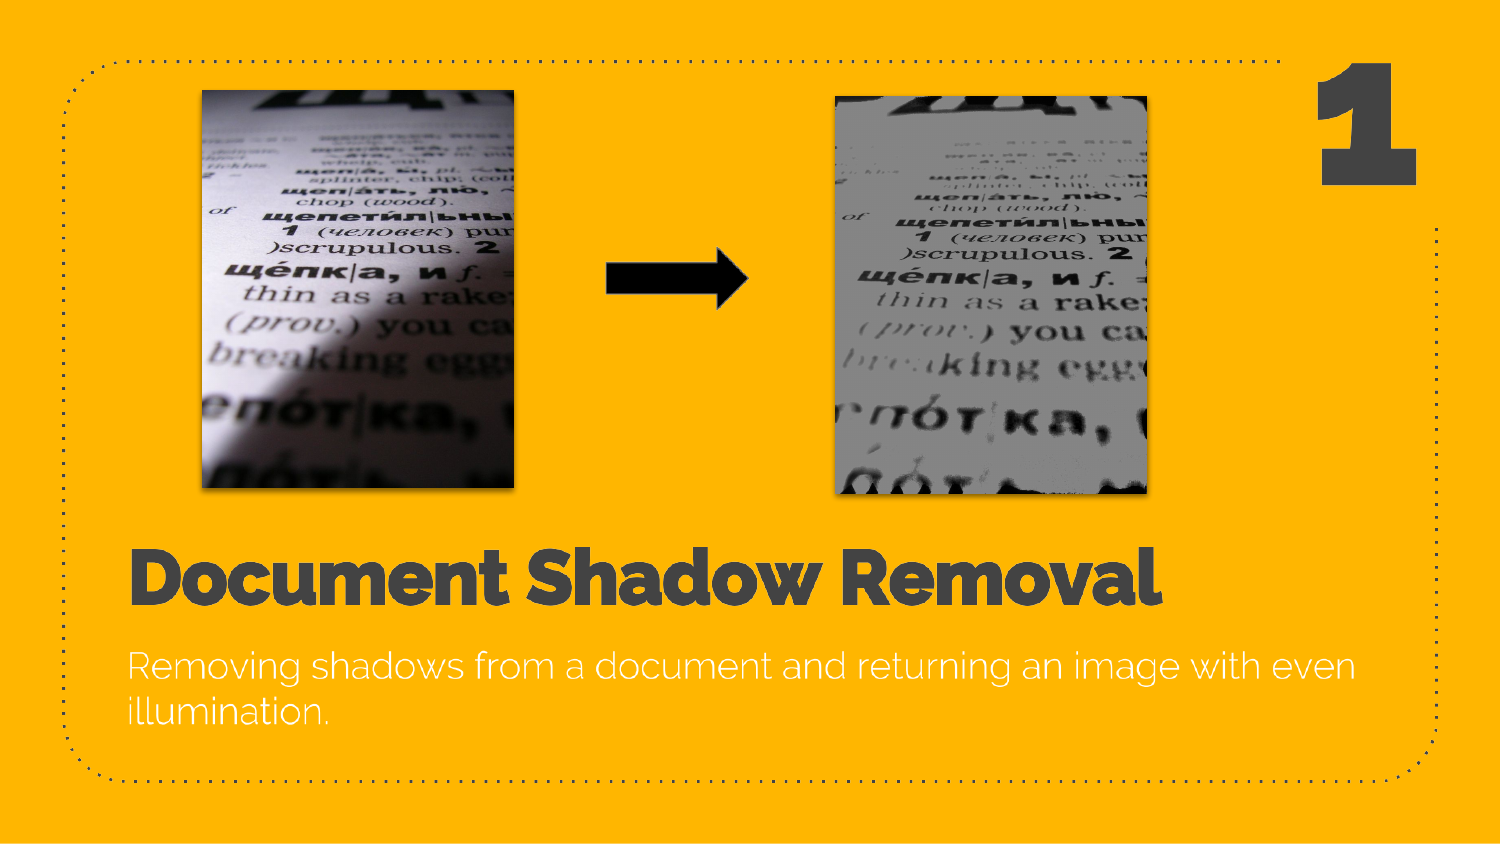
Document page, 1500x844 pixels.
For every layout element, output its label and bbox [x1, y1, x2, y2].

text_box [62, 60, 1438, 784]
